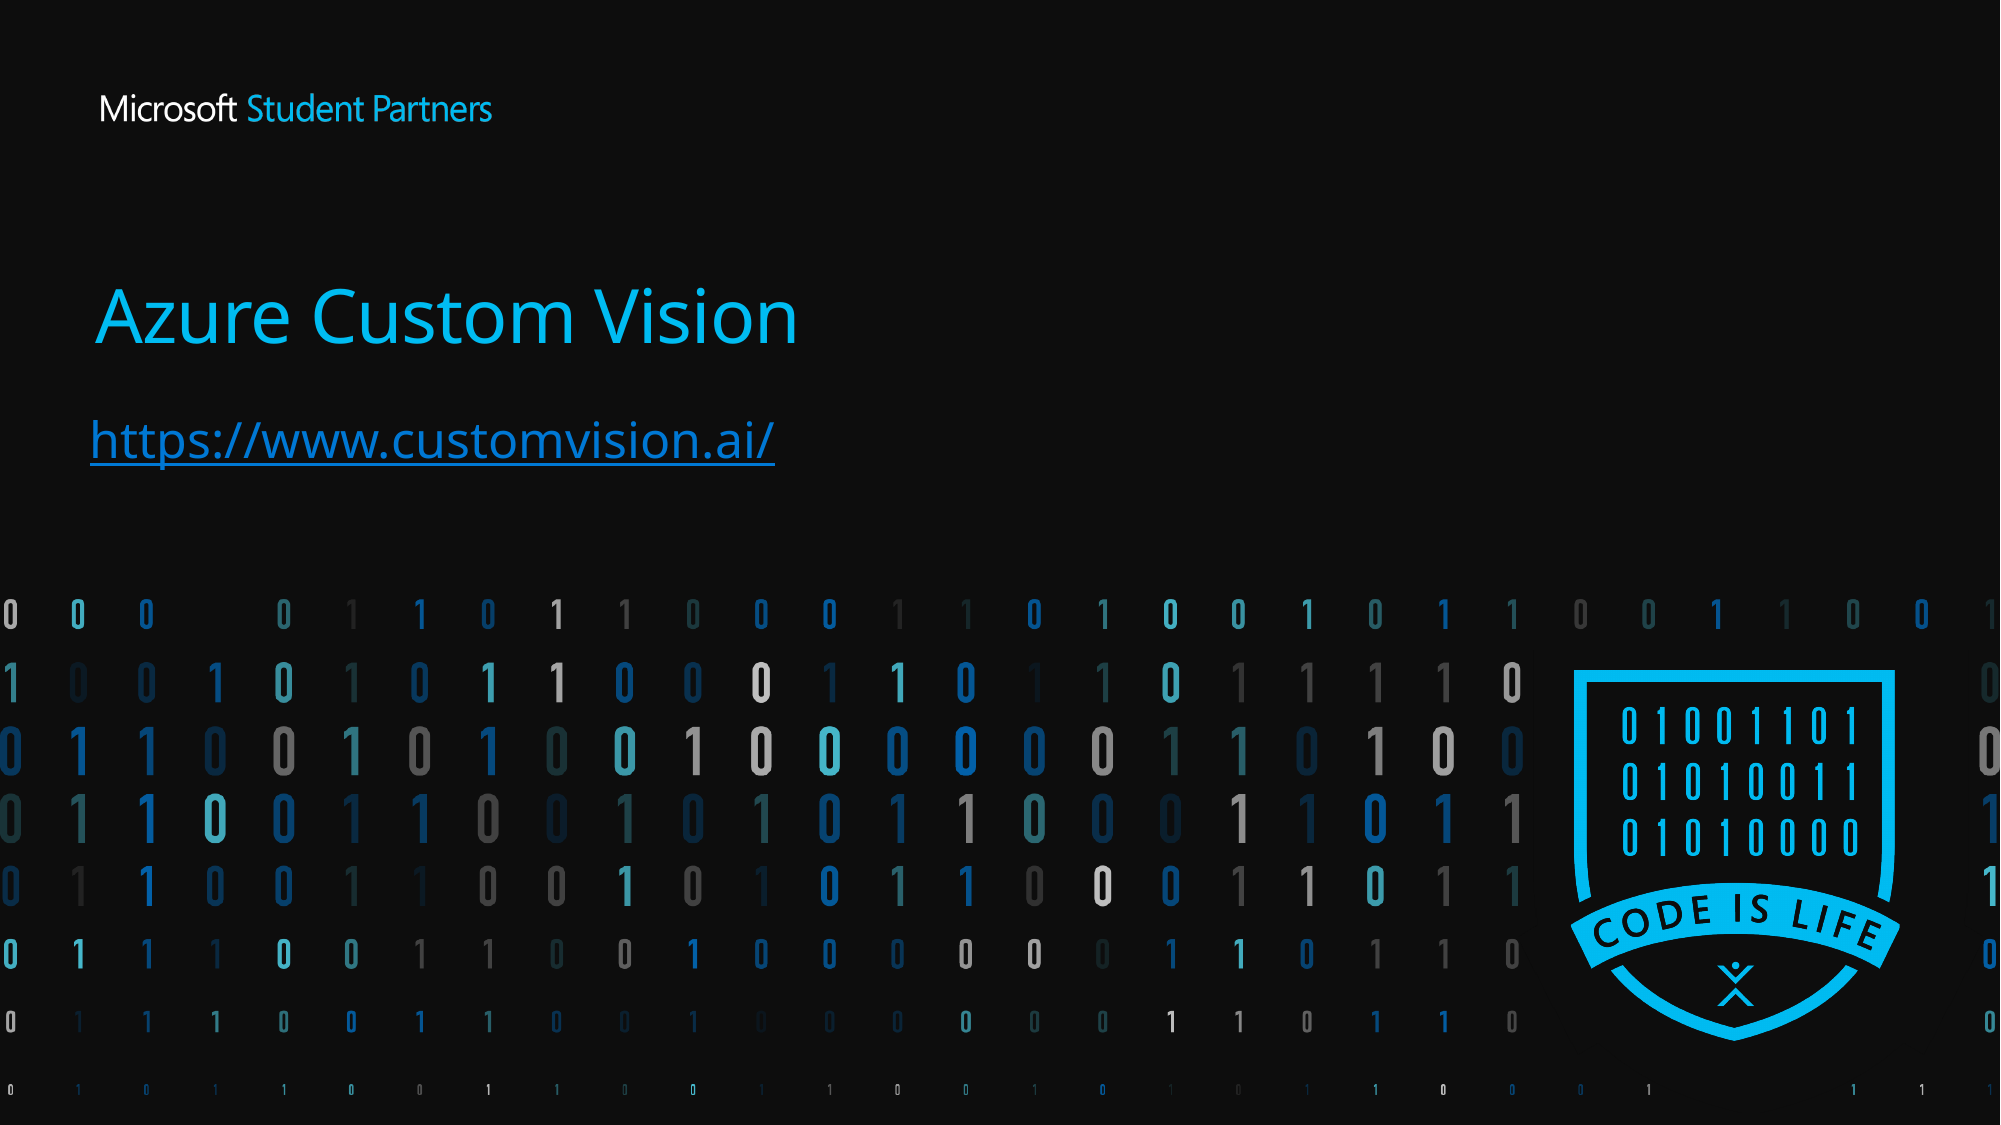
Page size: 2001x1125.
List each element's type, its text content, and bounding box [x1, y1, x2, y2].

picture [0, 562, 2000, 1095]
text_box https://www.customvision.ai/ [75, 401, 790, 485]
picture [95, 89, 496, 126]
title Azure Custom Vision [95, 267, 1905, 359]
